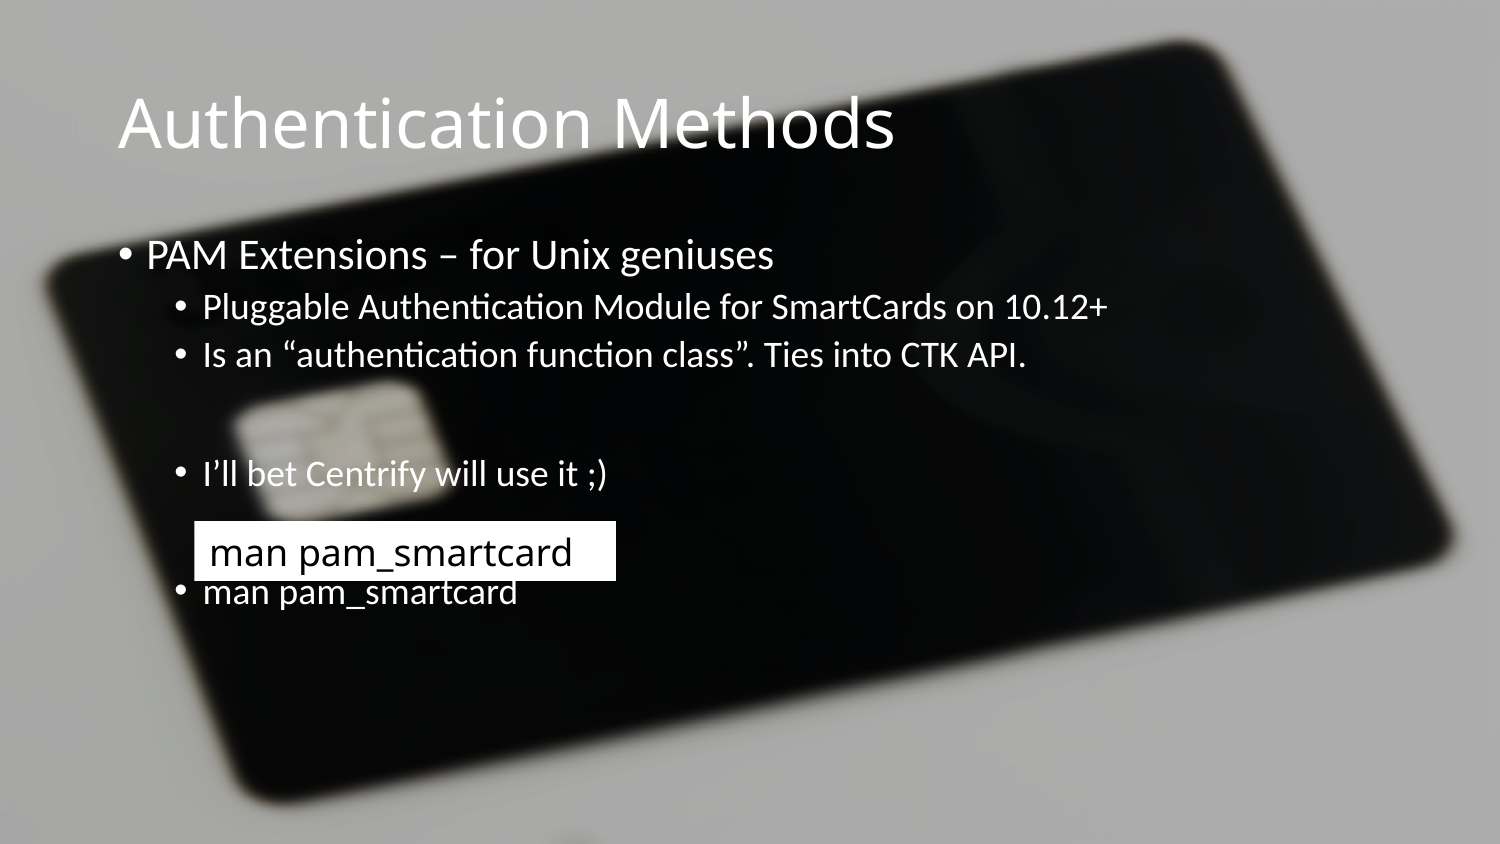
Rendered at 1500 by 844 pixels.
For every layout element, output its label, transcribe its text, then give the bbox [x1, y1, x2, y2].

title Authentication Methods [103, 44, 1397, 208]
list PAM Extensions – for Unix geniuses Pluggable Authentication Module for SmartCards on 10.12+ Is an “authentication function class”. Ties into CTK API. I’ll bet Centrify will use it ;) man pam_smartcard [103, 224, 1256, 760]
text_box man pam_smartcard [194, 521, 616, 581]
picture [0, 0, 1500, 844]
